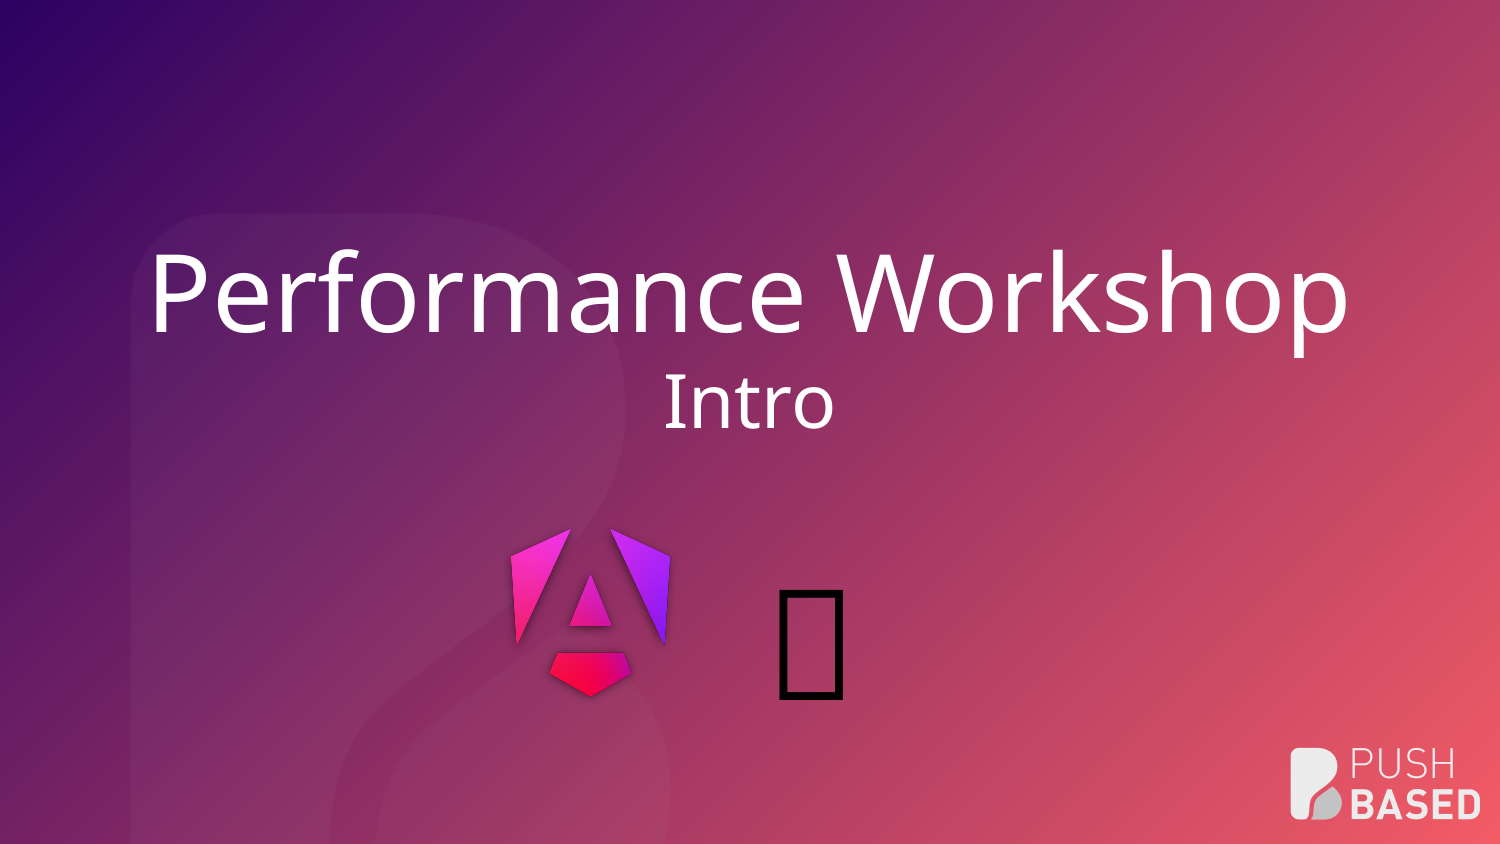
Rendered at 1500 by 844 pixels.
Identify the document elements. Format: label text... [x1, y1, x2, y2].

text_box 🔥 [750, 503, 967, 747]
title Performance Workshop Intro [51, 122, 1449, 459]
picture [481, 503, 700, 722]
picture [1250, 723, 1489, 844]
